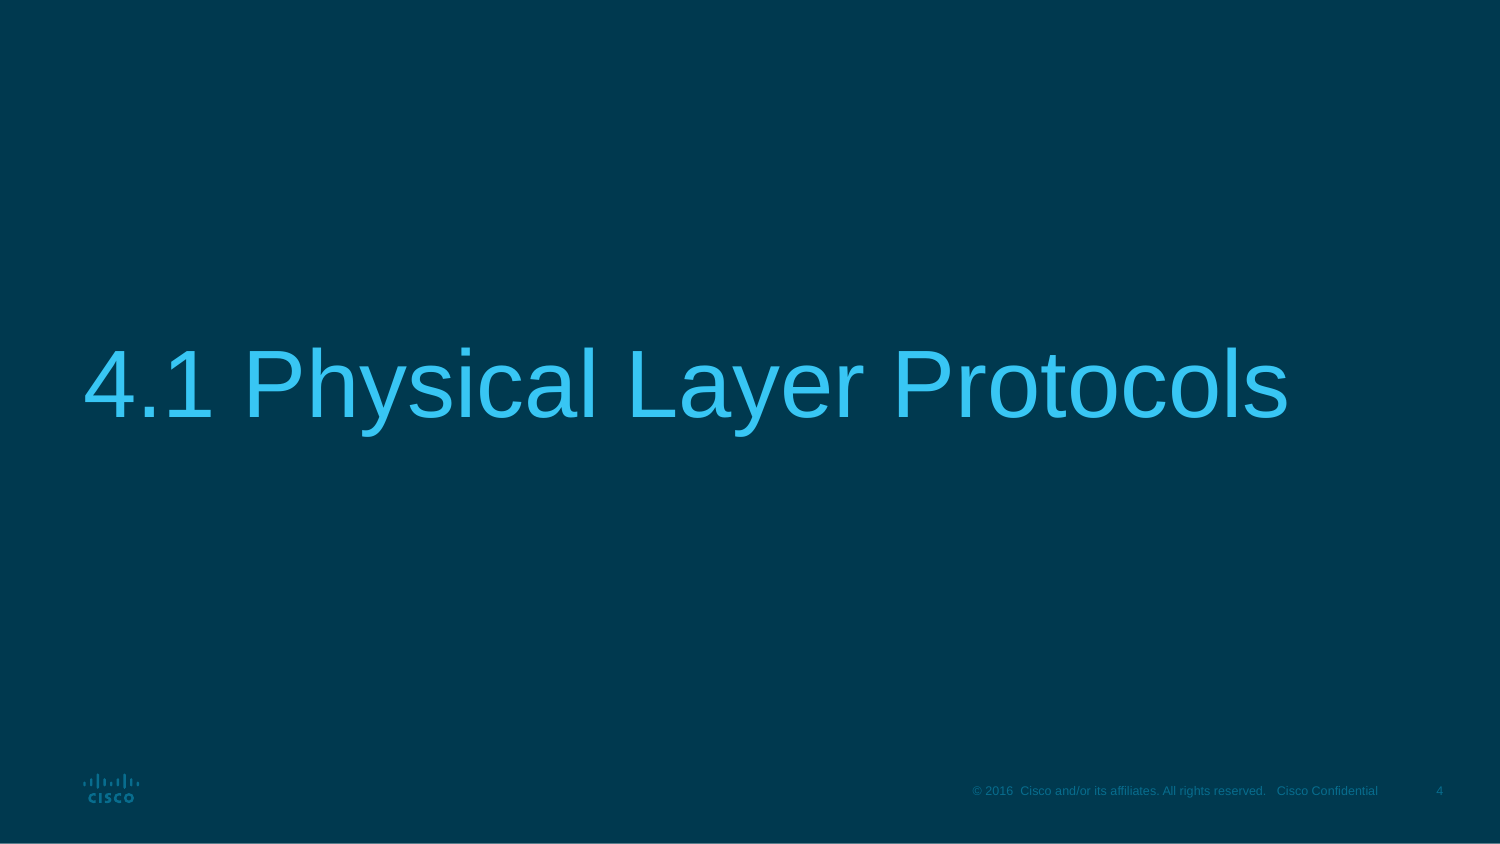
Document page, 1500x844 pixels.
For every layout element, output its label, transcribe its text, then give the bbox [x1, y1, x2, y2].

title 4.1 Physical Layer Protocols [68, 150, 1315, 446]
